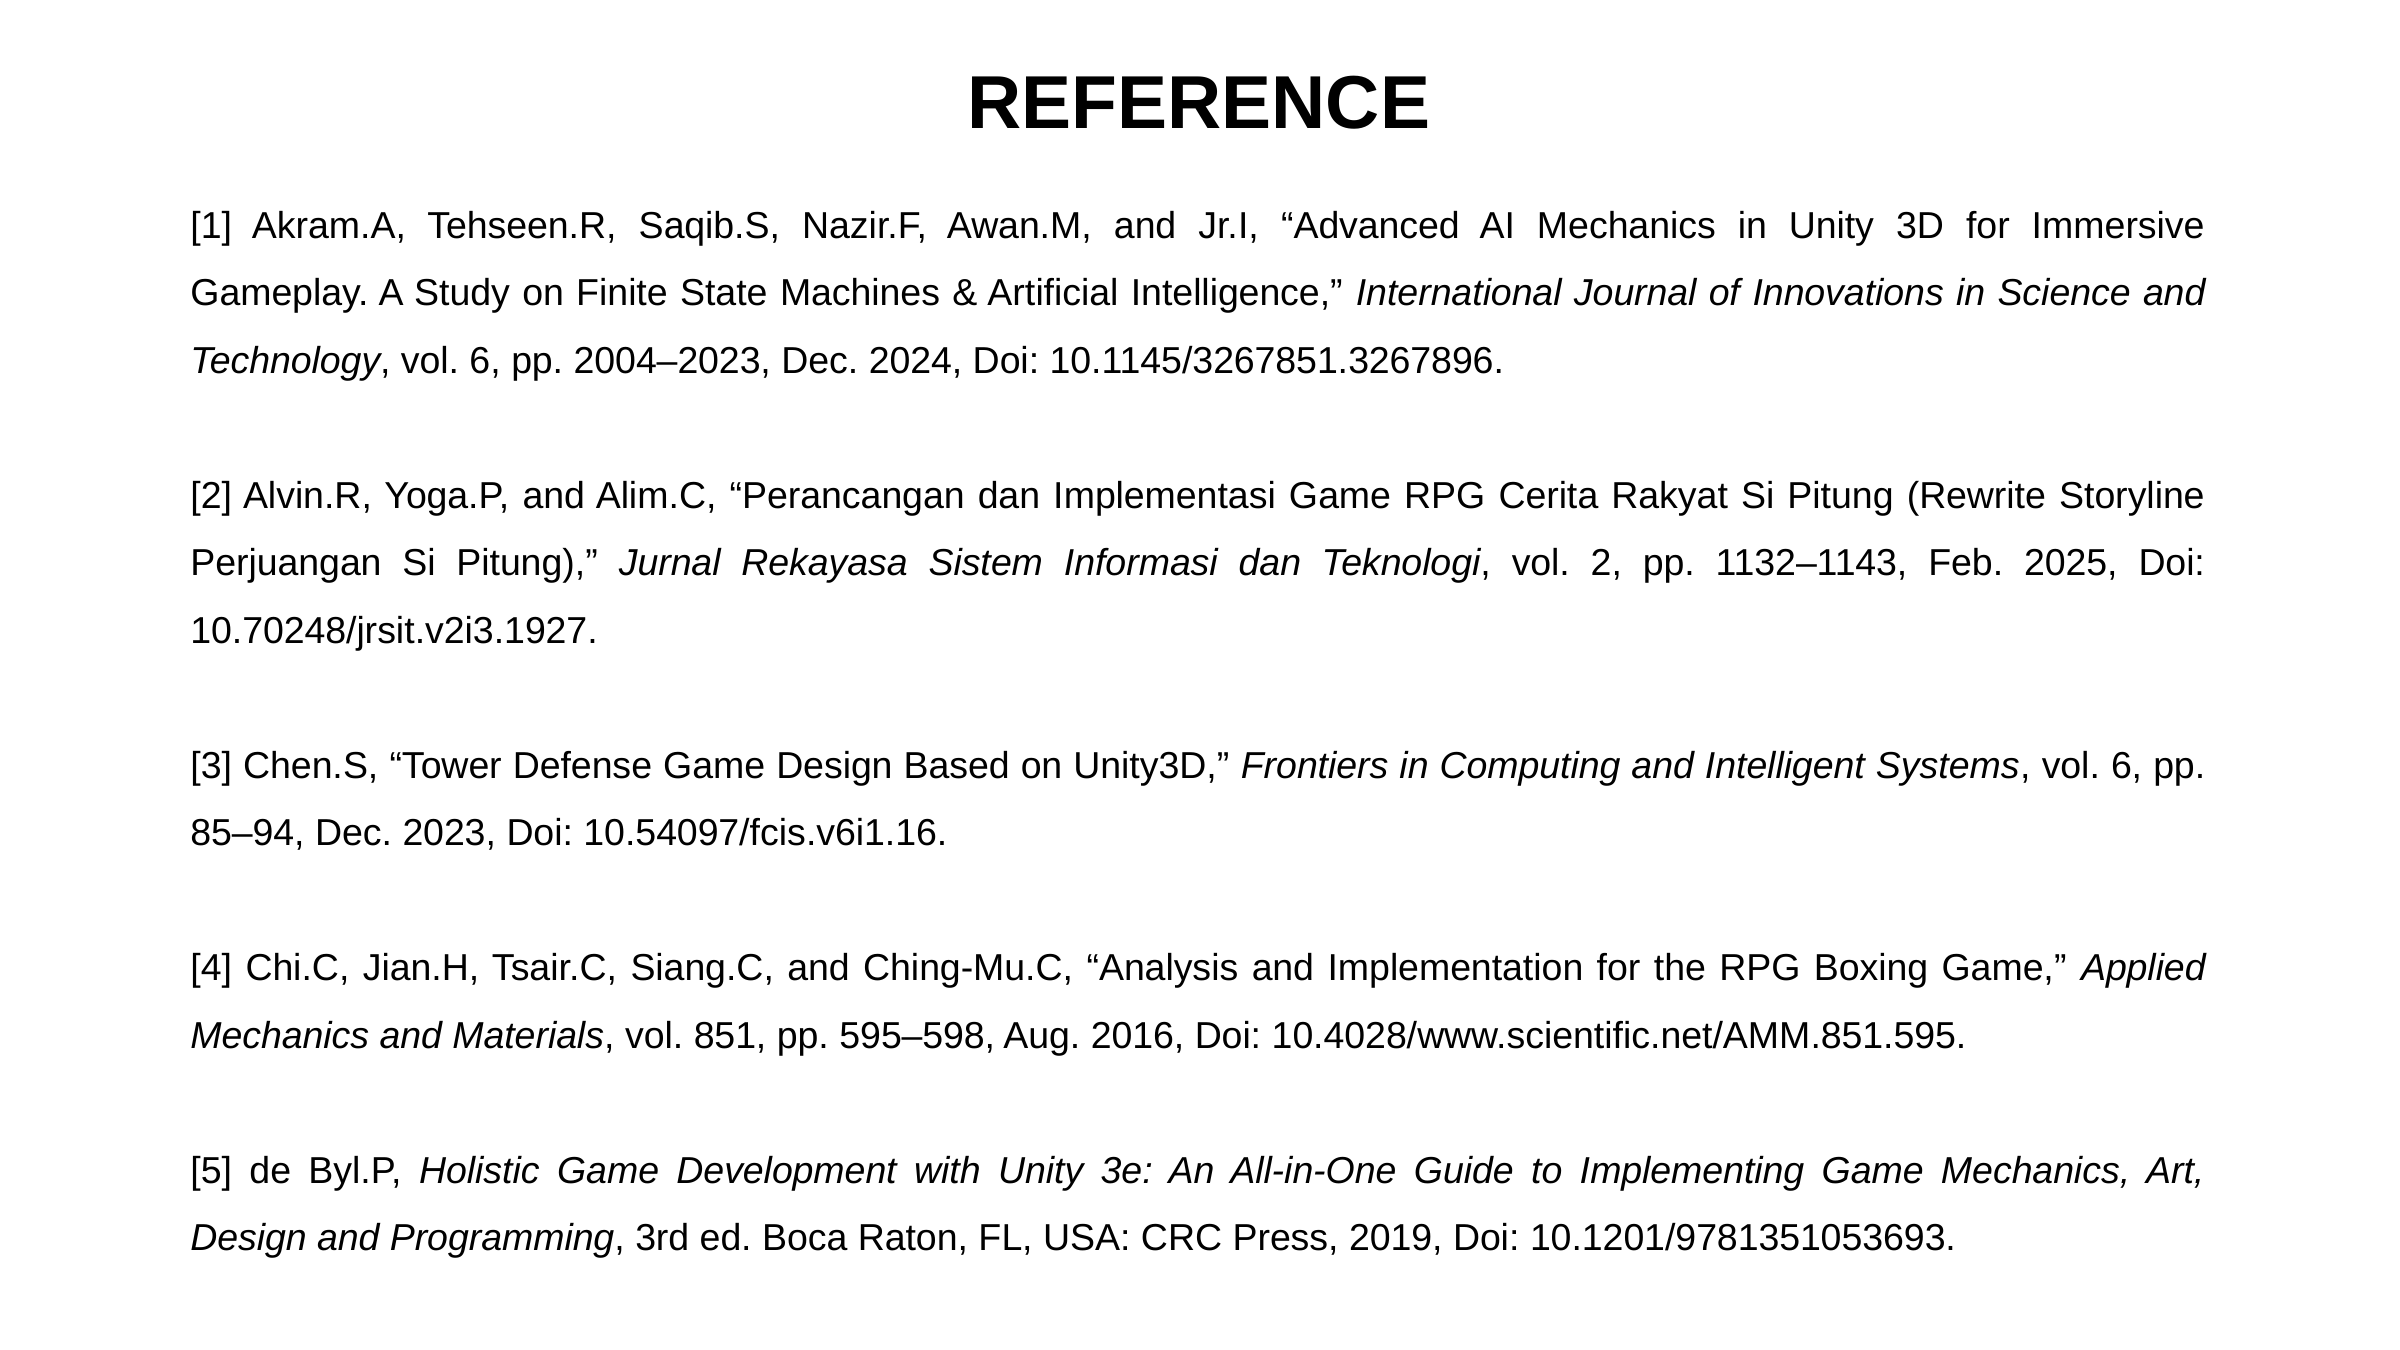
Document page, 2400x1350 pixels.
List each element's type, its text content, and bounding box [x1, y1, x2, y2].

text_box REFERENCE [199, 46, 2199, 152]
text_box [1] Akram.A, Tehseen.R, Saqib.S, Nazir.F, Awan.M, and Jr.I, “Advanced AI Mechanics in Unity 3D for Immersive Gameplay. A Study on Finite State Machines & Artificial Intelligence,” International Journal of Innovations in Science and Technology, vol. 6, pp. 2004–2023, Dec. 2024, Doi: 10.1145/3267851.3267896. [2] Alvin.R, Yoga.P, and Alim.C, “Perancangan dan Implementasi Game RPG Cerita Rakyat Si Pitung (Rewrite Storyline Perjuangan Si Pitung),” Jurnal Rekayasa Sistem Informasi dan Teknologi, vol. 2, pp. 1132–1143, Feb. 2025, Doi: 10.70248/jrsit.v2i3.1927. [3] Chen.S, “Tower Defense Game Design Based on Unity3D,” Frontiers in Computing and Intelligent Systems, vol. 6, pp. 85–94, Dec. 2023, Doi: 10.54097/fcis.v6i1.16. [4] Chi.C, Jian.H, Tsair.C, Siang.C, and Ching-Mu.C, “Analysis and Implementation for the RPG Boxing Game,” Applied Mechanics and Materials, vol. 851, pp. 595–598, Aug. 2016, Doi: 10.4028/www.scientific.net/AMM.851.595. [5] de Byl.P, Holistic Game Development with Unity 3e: An All-in-One Guide to Implementing Game Mechanics, Art, Design and Programming, 3rd ed. Boca Raton, FL, USA: CRC Press, 2019, Doi: 10.1201/9781351053693. [175, 170, 2223, 1350]
